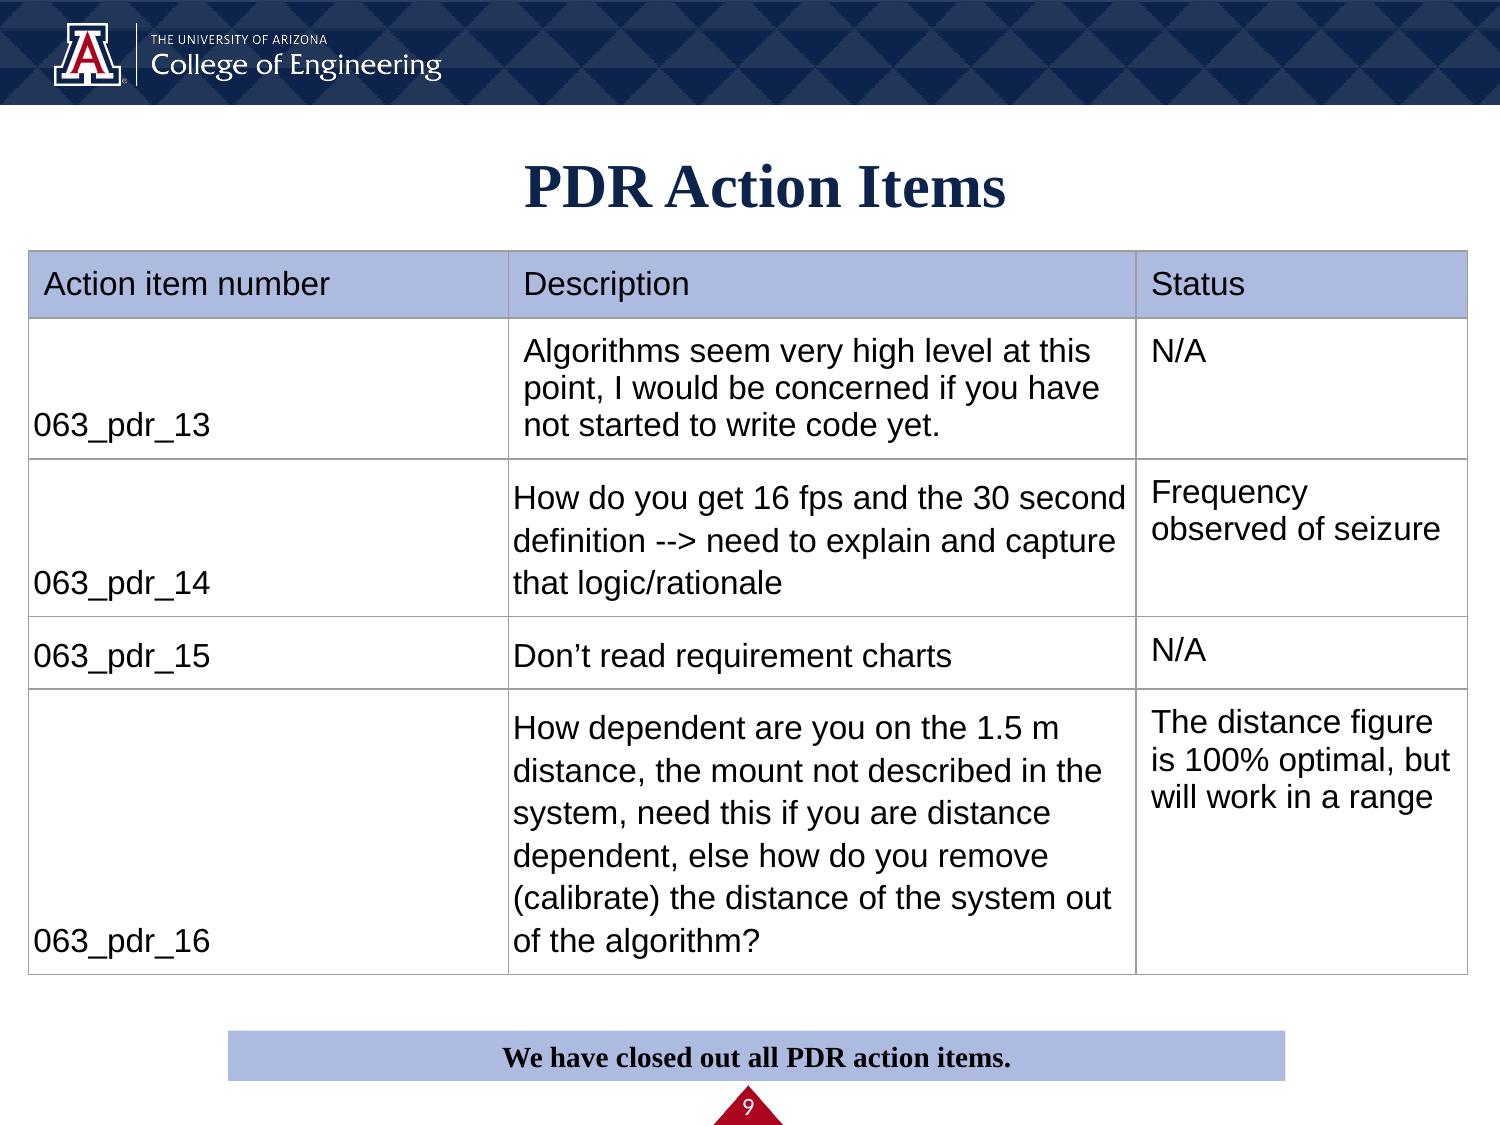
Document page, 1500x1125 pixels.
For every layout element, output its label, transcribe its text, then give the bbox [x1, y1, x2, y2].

text_box We have closed out all PDR action items. [228, 1030, 1286, 1081]
table_cell N/A [1137, 617, 1467, 688]
table_cell 063_pdr_15 [29, 617, 508, 688]
title PDR Action Items [90, 101, 1441, 250]
table_cell The distance figure is 100% optimal, but will work in a range [1137, 690, 1467, 974]
table_cell N/A [1137, 319, 1467, 458]
table_cell How do you get 16 fps and the 30 second definition --> need to explain and capture that logic/rationale [509, 460, 1135, 616]
picture [54, 23, 442, 86]
table_header Description [509, 252, 1135, 317]
table_cell Frequency observed of seizure [1137, 460, 1467, 616]
table_cell Don’t read requirement charts [509, 617, 1135, 688]
table_cell 063_pdr_16 [29, 690, 508, 974]
table_cell Algorithms seem very high level at this point, I would be concerned if you have not started to write code yet. [509, 319, 1135, 458]
slide_number ‹#› [715, 1081, 781, 1125]
table_header Status [1137, 252, 1467, 317]
table_cell How dependent are you on the 1.5 m distance, the mount not described in the system, need this if you are distance dependent, else how do you remove (calibrate) the distance of the system out of the algorithm? [509, 690, 1135, 974]
table_header Action item number [29, 252, 508, 317]
table_cell 063_pdr_13 [29, 319, 508, 458]
table_cell 063_pdr_14 [29, 460, 508, 616]
